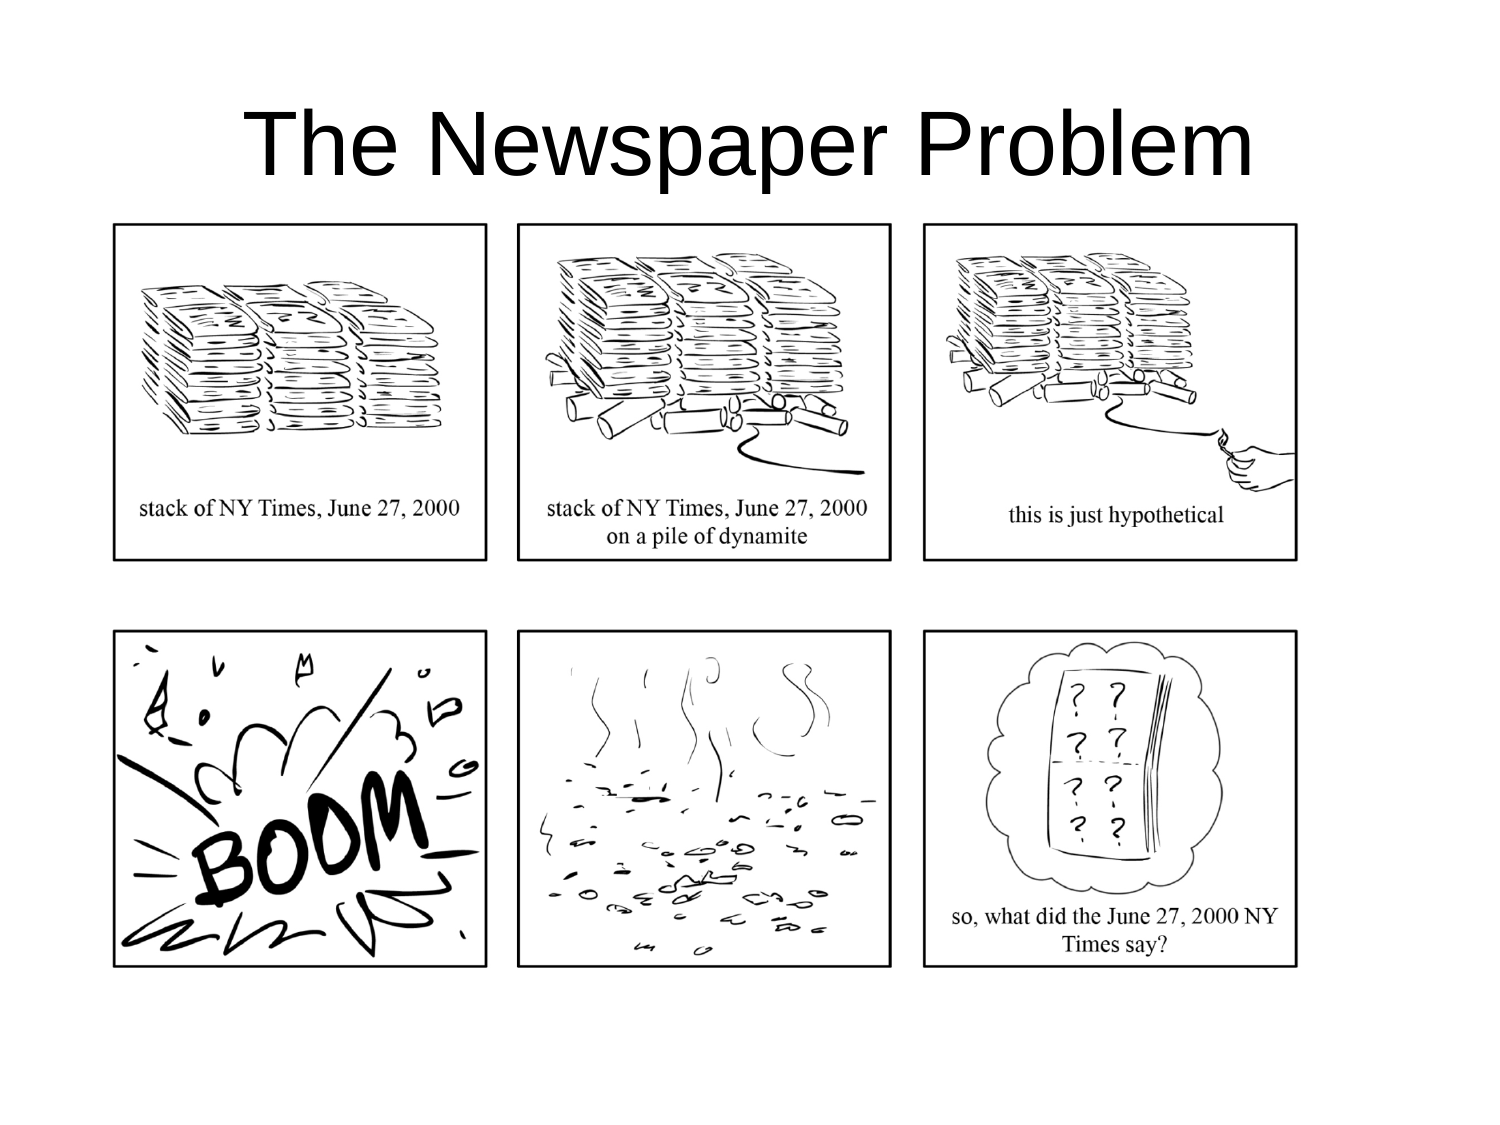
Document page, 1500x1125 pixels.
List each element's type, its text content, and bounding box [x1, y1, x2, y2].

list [74, 202, 1344, 1001]
title The Newspaper Problem [75, 45, 1425, 233]
